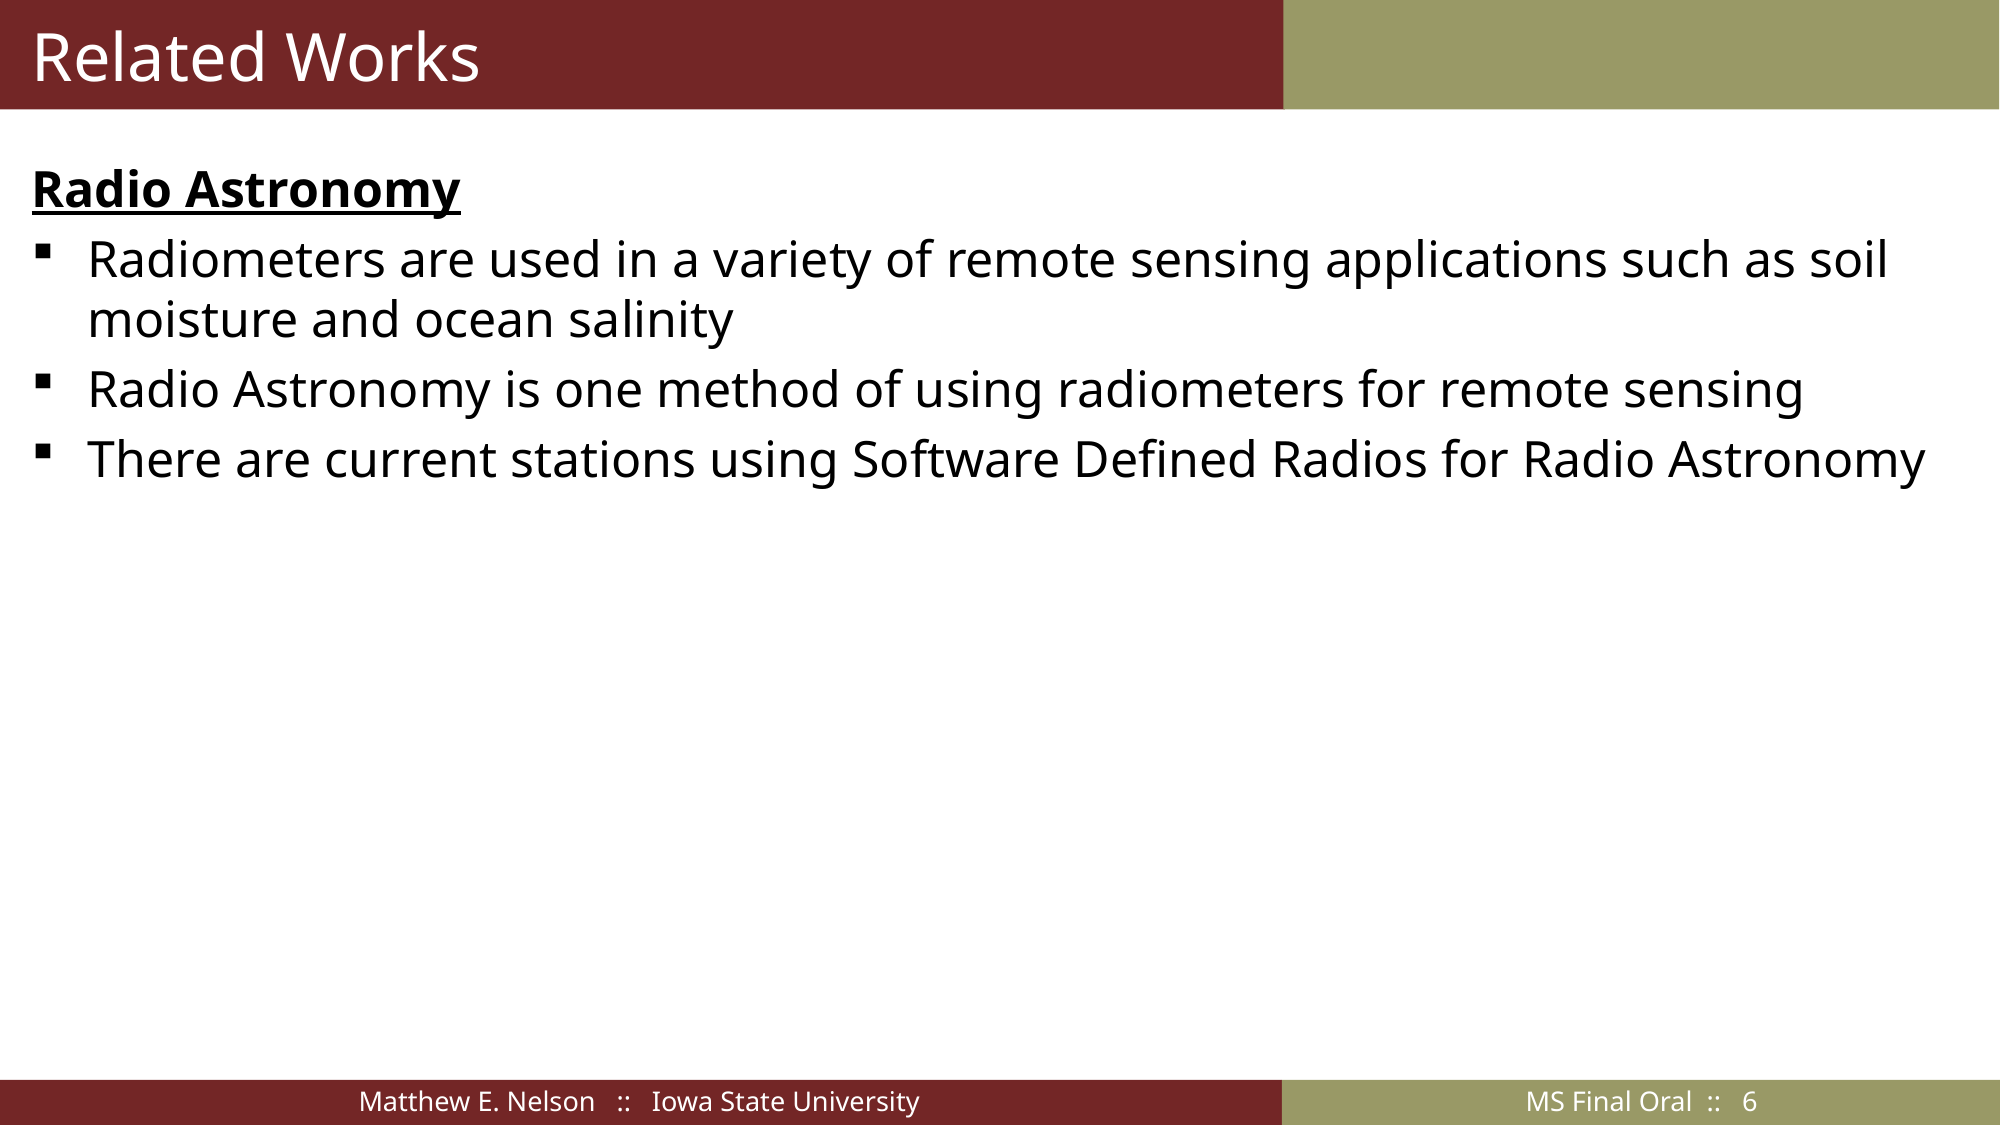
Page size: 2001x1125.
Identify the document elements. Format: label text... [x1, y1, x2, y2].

list Radio Astronomy Radiometers are used in a variety of remote sensing applications such as soil moisture and ocean salinity Radio Astronomy is one method of using radiometers for remote sensing There are current stations using Software Defined Radios for Radio Astronomy [16, 149, 1950, 1063]
title Related Works [16, 0, 1284, 110]
